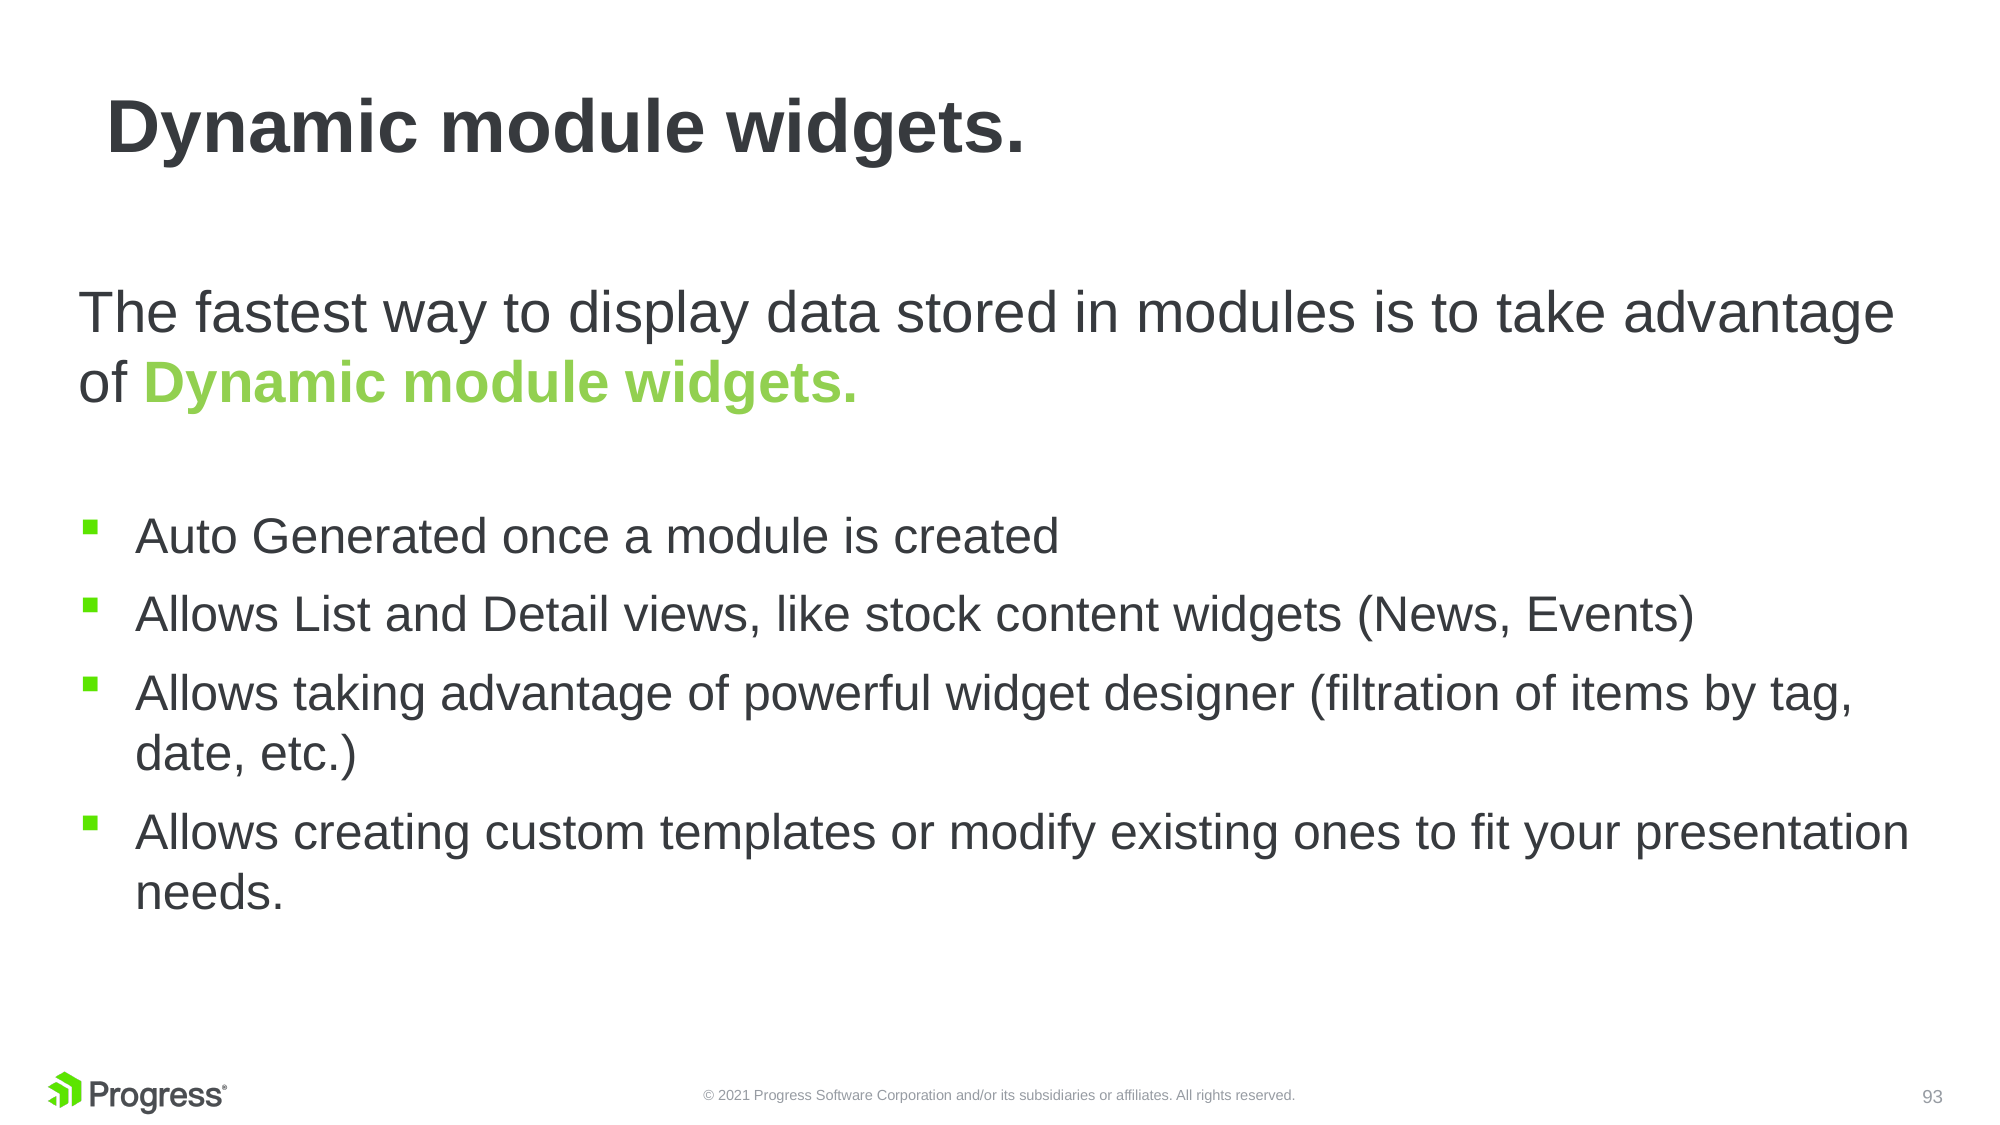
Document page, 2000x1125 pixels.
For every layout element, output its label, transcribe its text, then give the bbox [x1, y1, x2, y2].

title Dynamic module widgets. [91, 80, 1888, 177]
list The fastest way to display data stored in modules is to take advantage of Dynamic module widgets. Auto Generated once a module is created Allows List and Detail views, like stock content widgets (News, Events) Allows taking advantage of powerful widget designer (filtration of items by tag, date, etc.) Allows creating custom templates or modify existing ones to fit your presentation needs. [63, 196, 1964, 1046]
